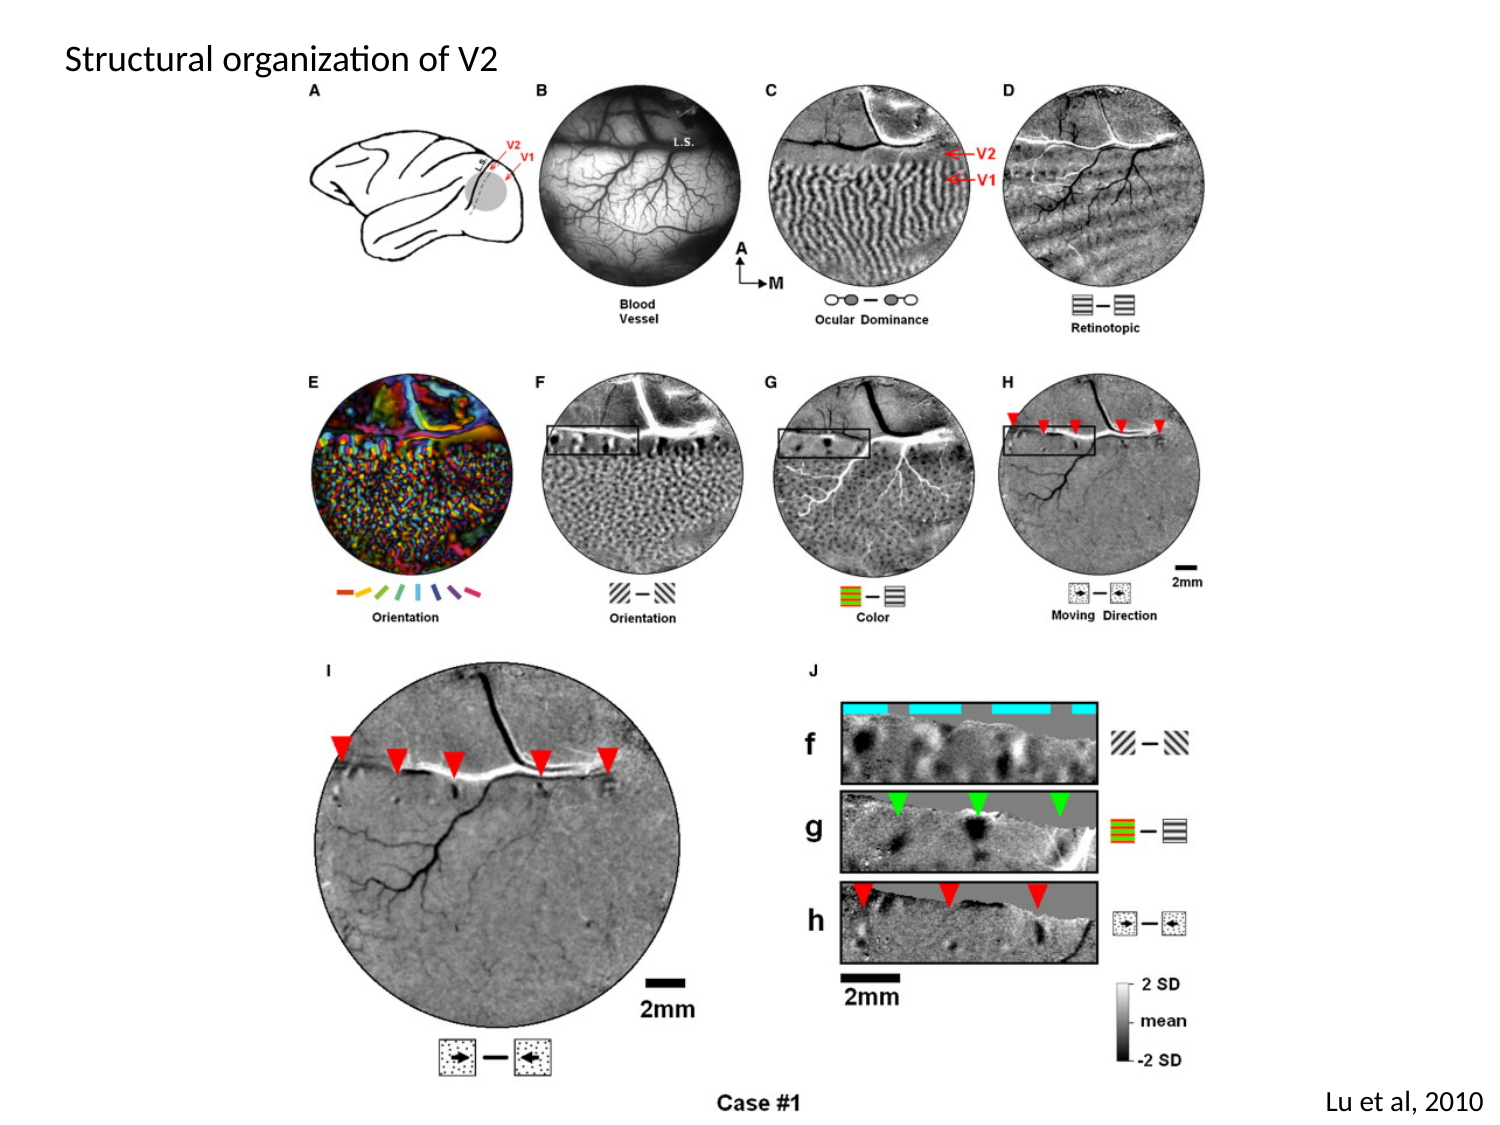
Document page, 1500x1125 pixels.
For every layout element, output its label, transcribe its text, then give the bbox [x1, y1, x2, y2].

picture [307, 83, 1206, 1112]
text_box Lu et al, 2010 [1310, 1074, 1499, 1125]
text_box Structural organization of V2 [50, 26, 514, 87]
